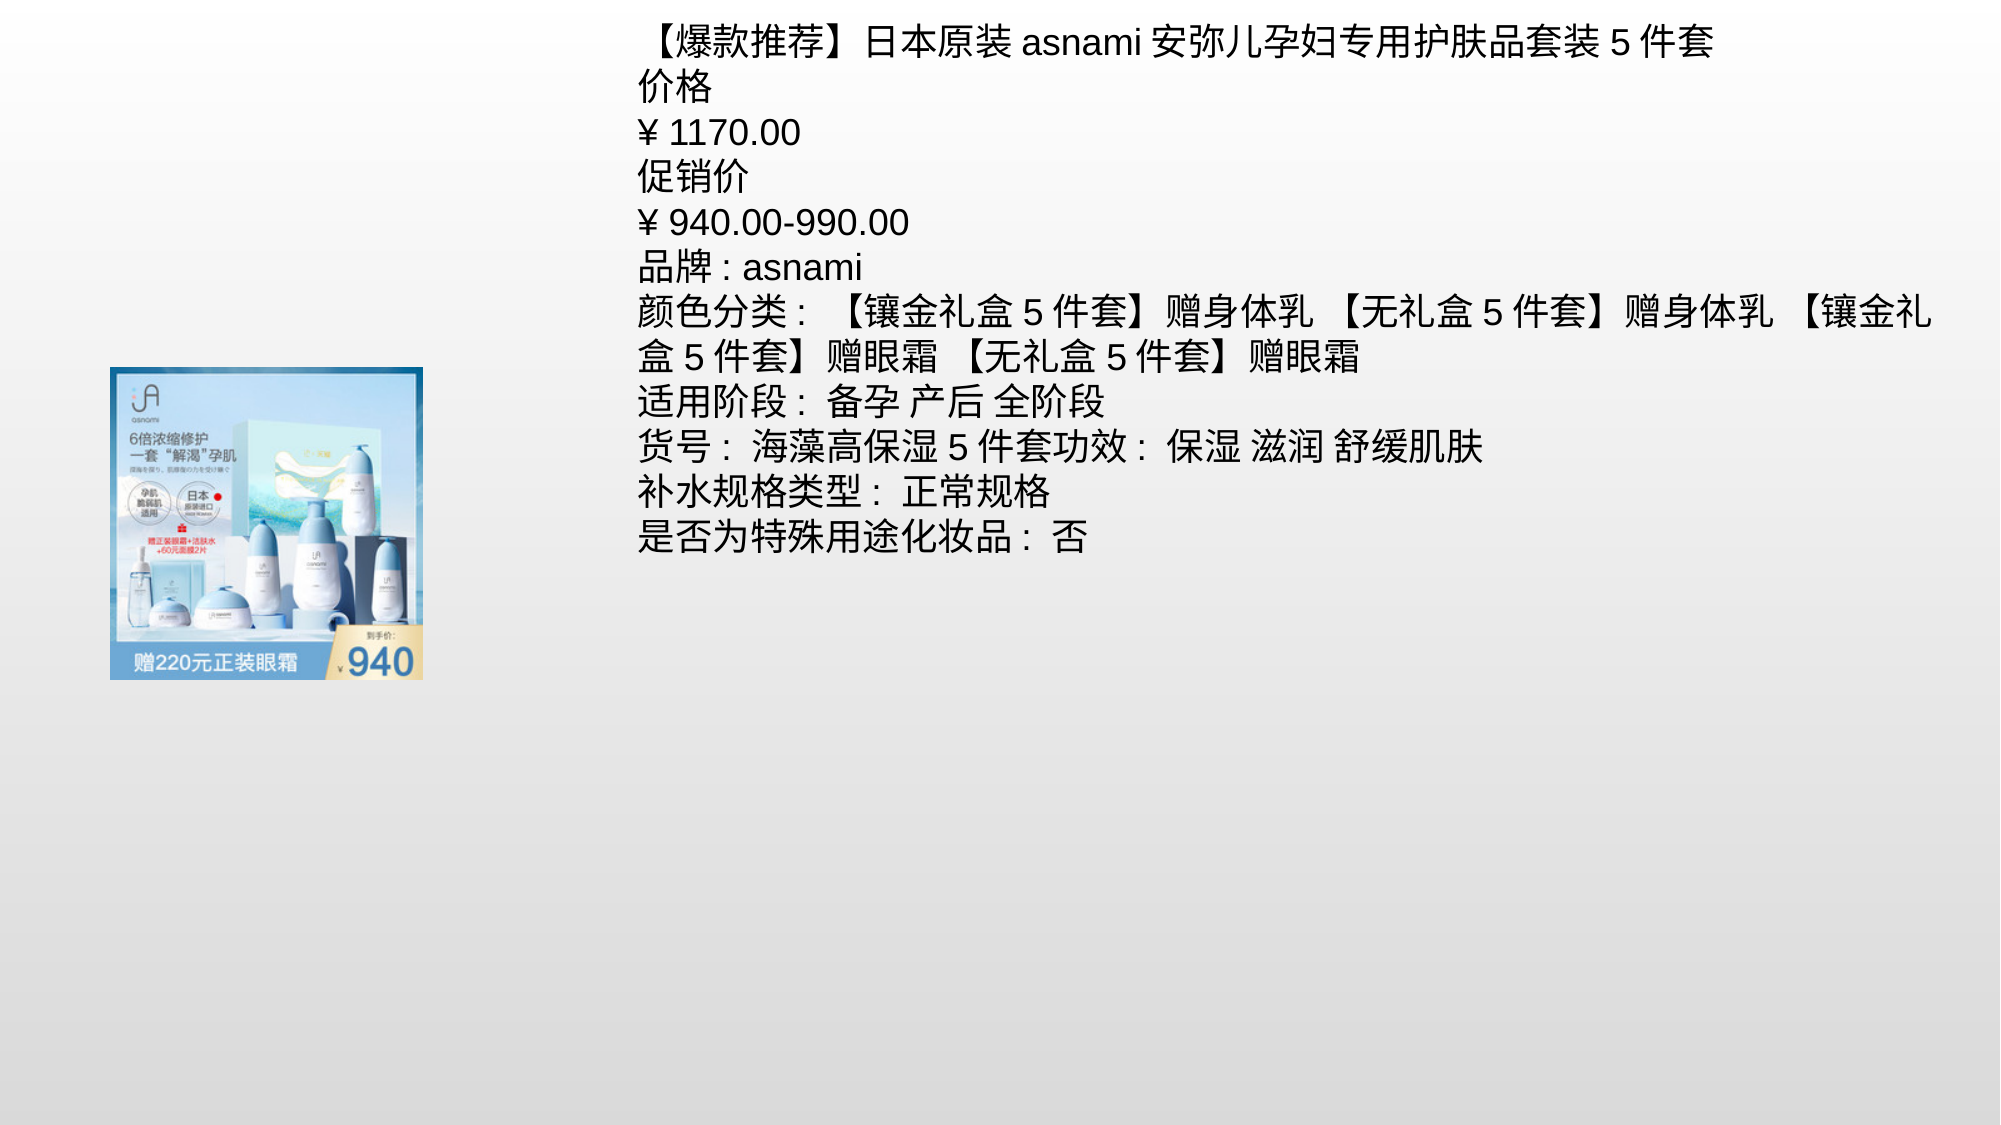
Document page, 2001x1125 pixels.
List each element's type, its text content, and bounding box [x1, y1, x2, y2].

picture [109, 367, 423, 680]
text_box 【爆款推荐】日本原装asnami安弥儿孕妇专用护肤品套装5件套 价格 ¥ 1170.00 促销价 ¥ 940.00-990.00 品牌: asnami 颜色分类: 【镶金礼盒5件套】赠身体乳 【无礼盒5件套】赠身体乳 【镶金礼盒5件套】赠眼霜 【无礼盒5件套】赠眼霜 适用阶段: 备孕 产后 全阶段 货号: 海藻高保湿5件套功效: 保湿 滋润 舒缓肌肤 补水规格类型: 正常规格 是否为特殊用途化妆品: 否 [622, 10, 1975, 566]
